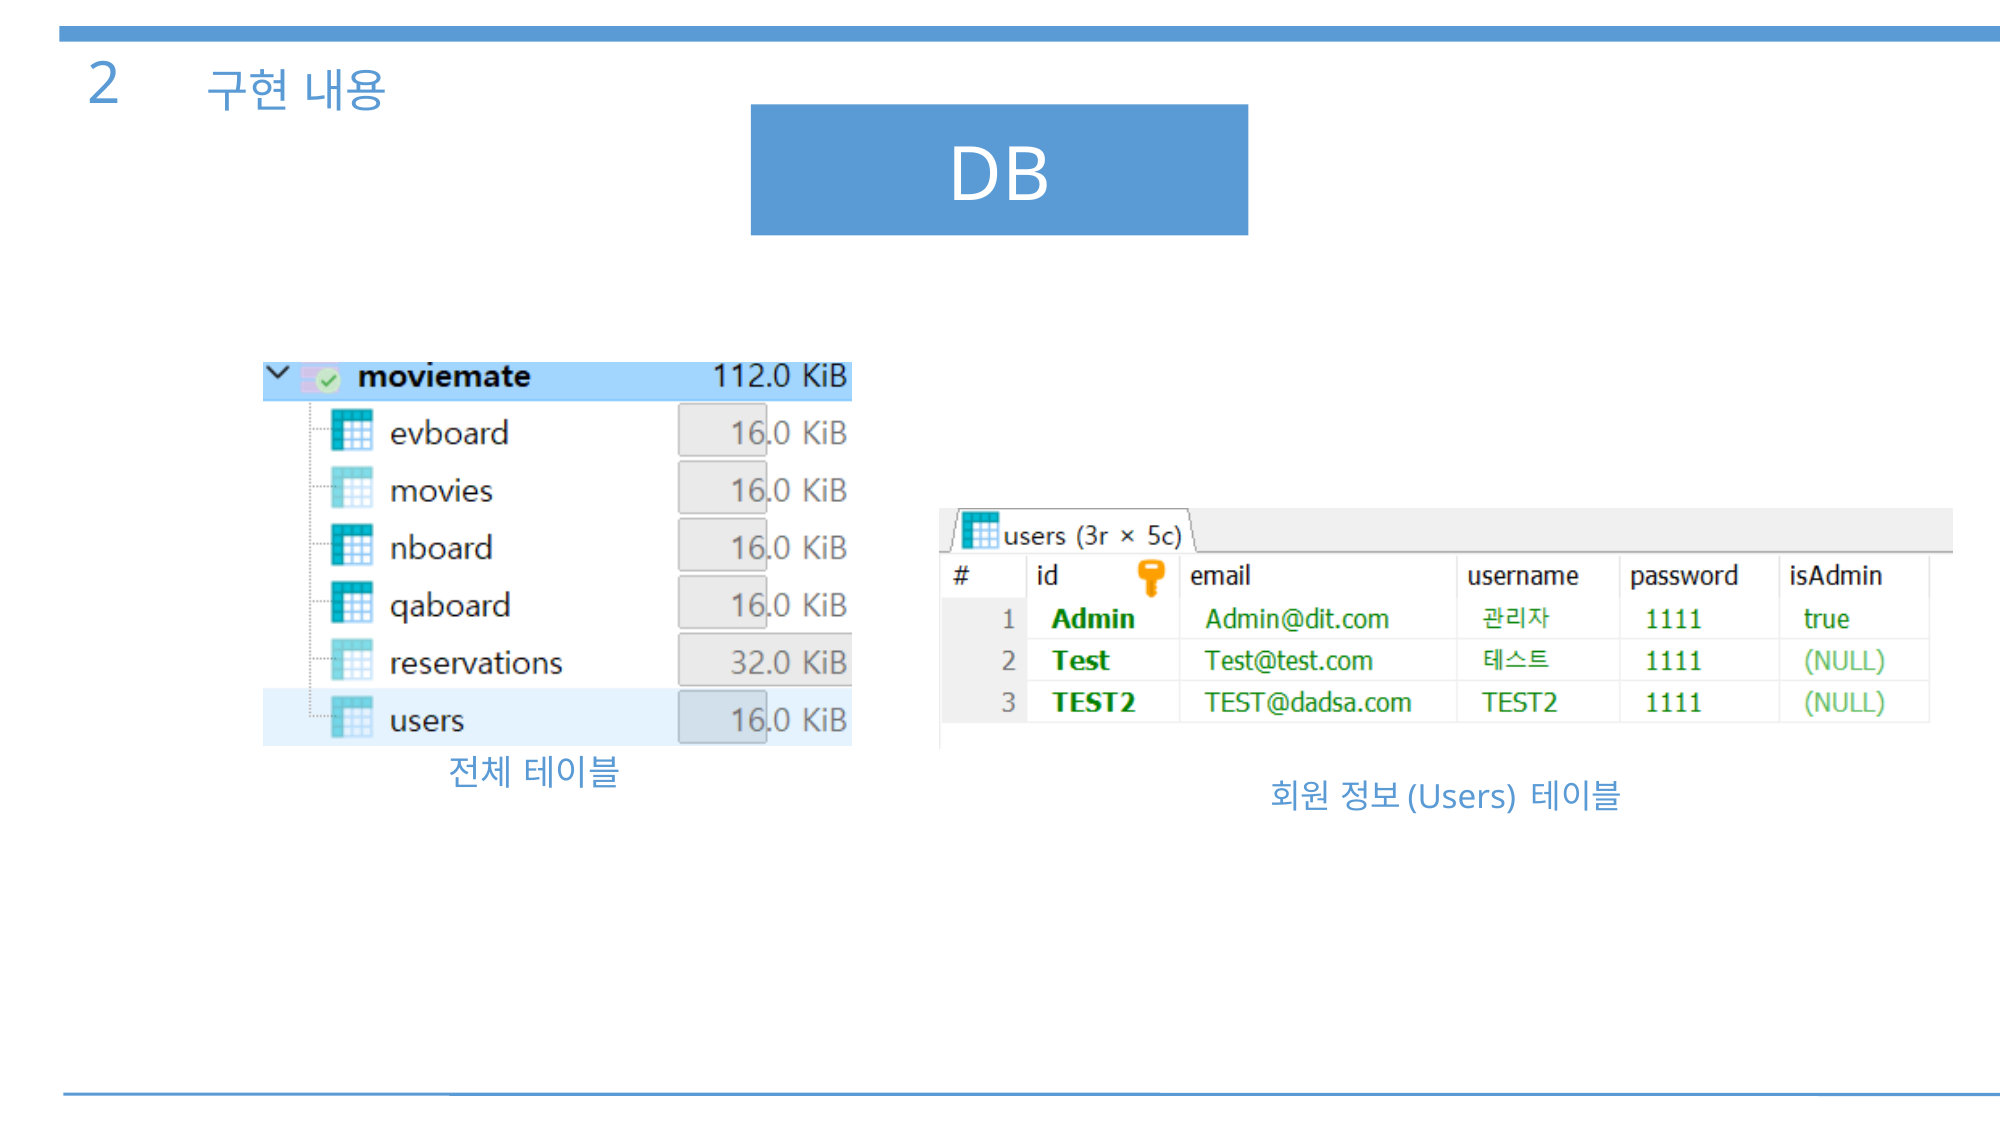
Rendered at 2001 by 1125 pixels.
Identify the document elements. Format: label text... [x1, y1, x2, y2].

text_box 전체 테이블 [433, 746, 653, 813]
title 구현 내용 [191, 49, 557, 131]
text_box [58, 25, 2000, 43]
picture [263, 362, 852, 746]
text_box 2 [72, 49, 140, 112]
text_box DB [750, 103, 1249, 236]
text_box 회원 정보(Users) 테이블 [1255, 754, 1638, 836]
picture [939, 508, 1953, 749]
